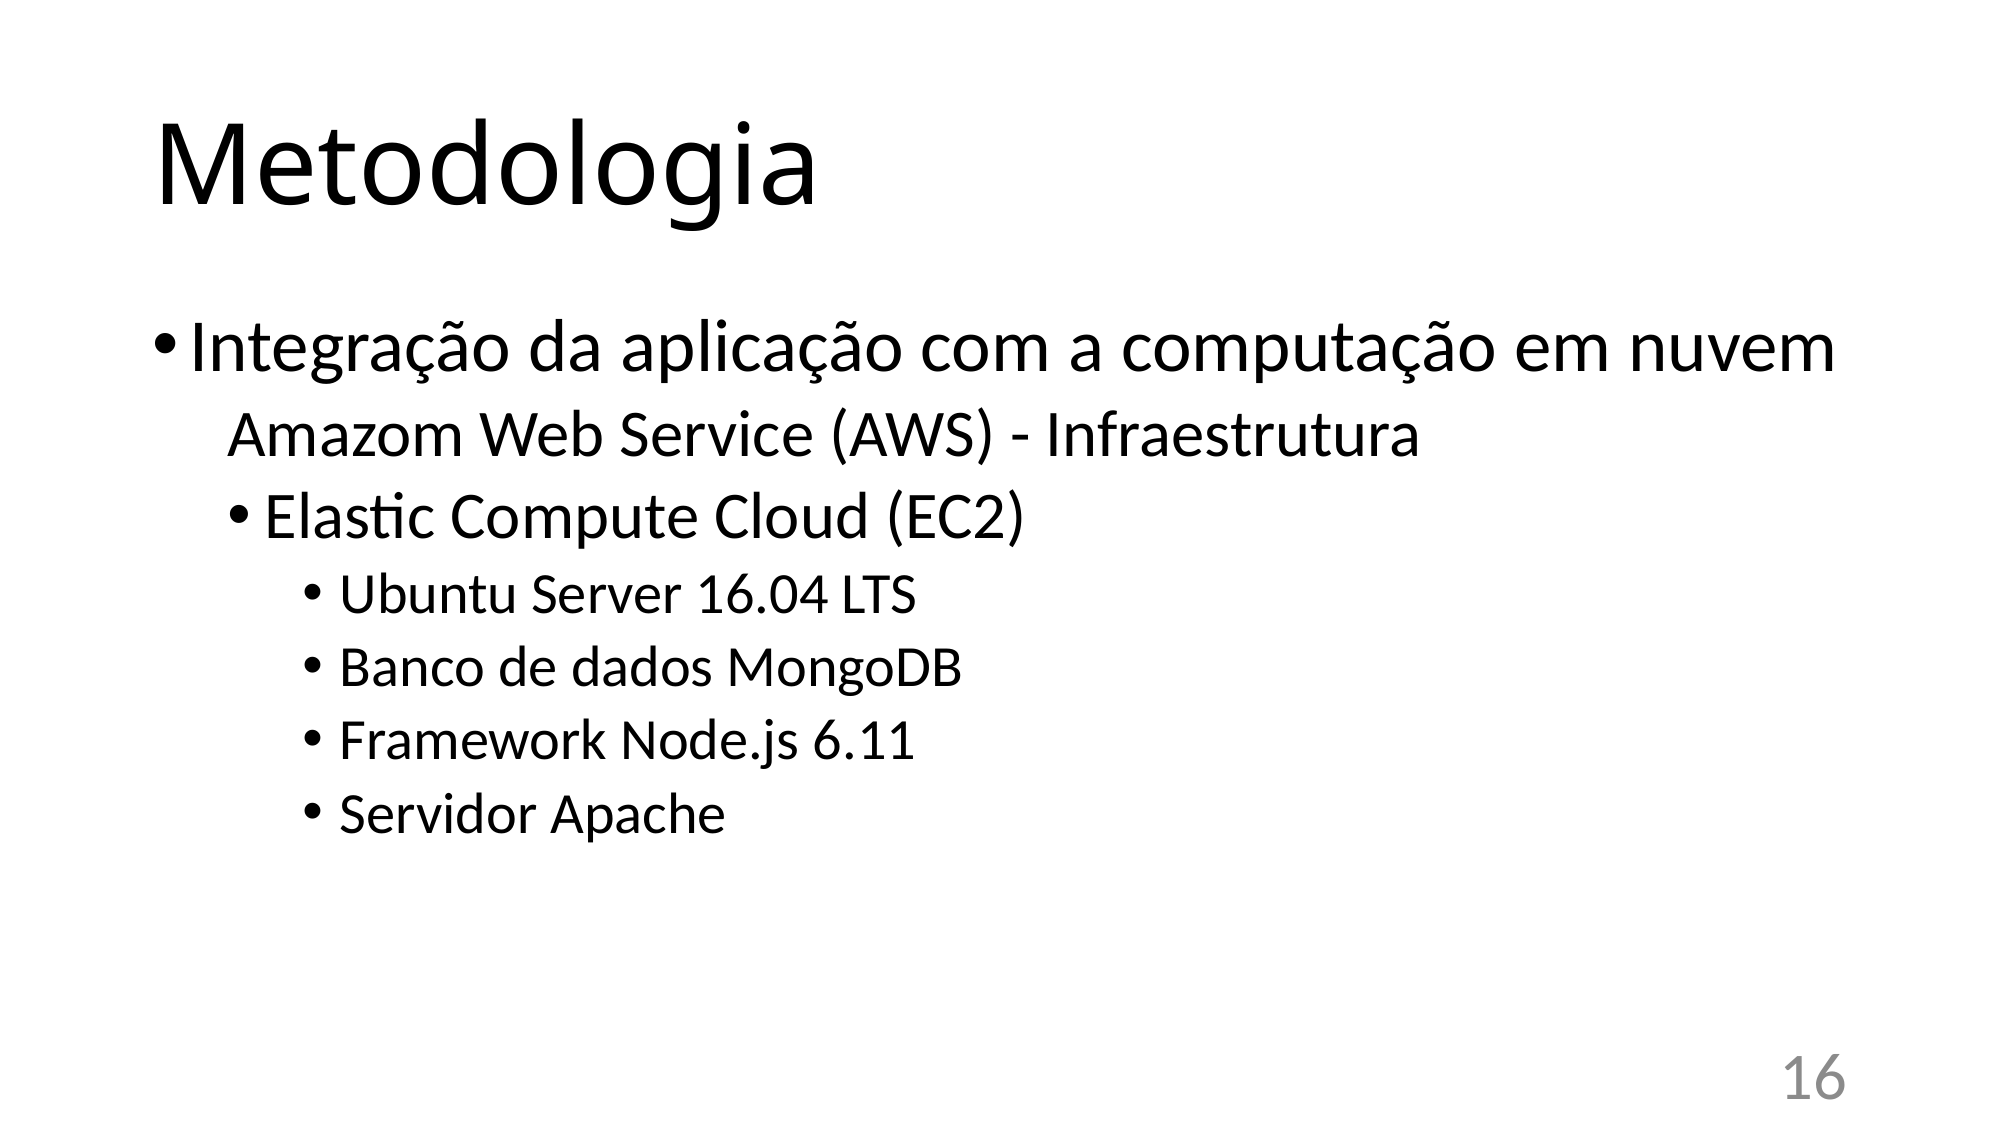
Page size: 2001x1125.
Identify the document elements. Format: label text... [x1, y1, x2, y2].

slide_number 16 [1412, 1042, 1863, 1103]
list Integração da aplicação com a computação em nuvem Amazom Web Service (AWS) - Infraestrutura Elastic Compute Cloud (EC2) Ubuntu Server 16.04 LTS Banco de dados MongoDB Framework Node.js 6.11 Servidor Apache [137, 299, 1863, 1014]
title Metodologia [137, 59, 1863, 278]
